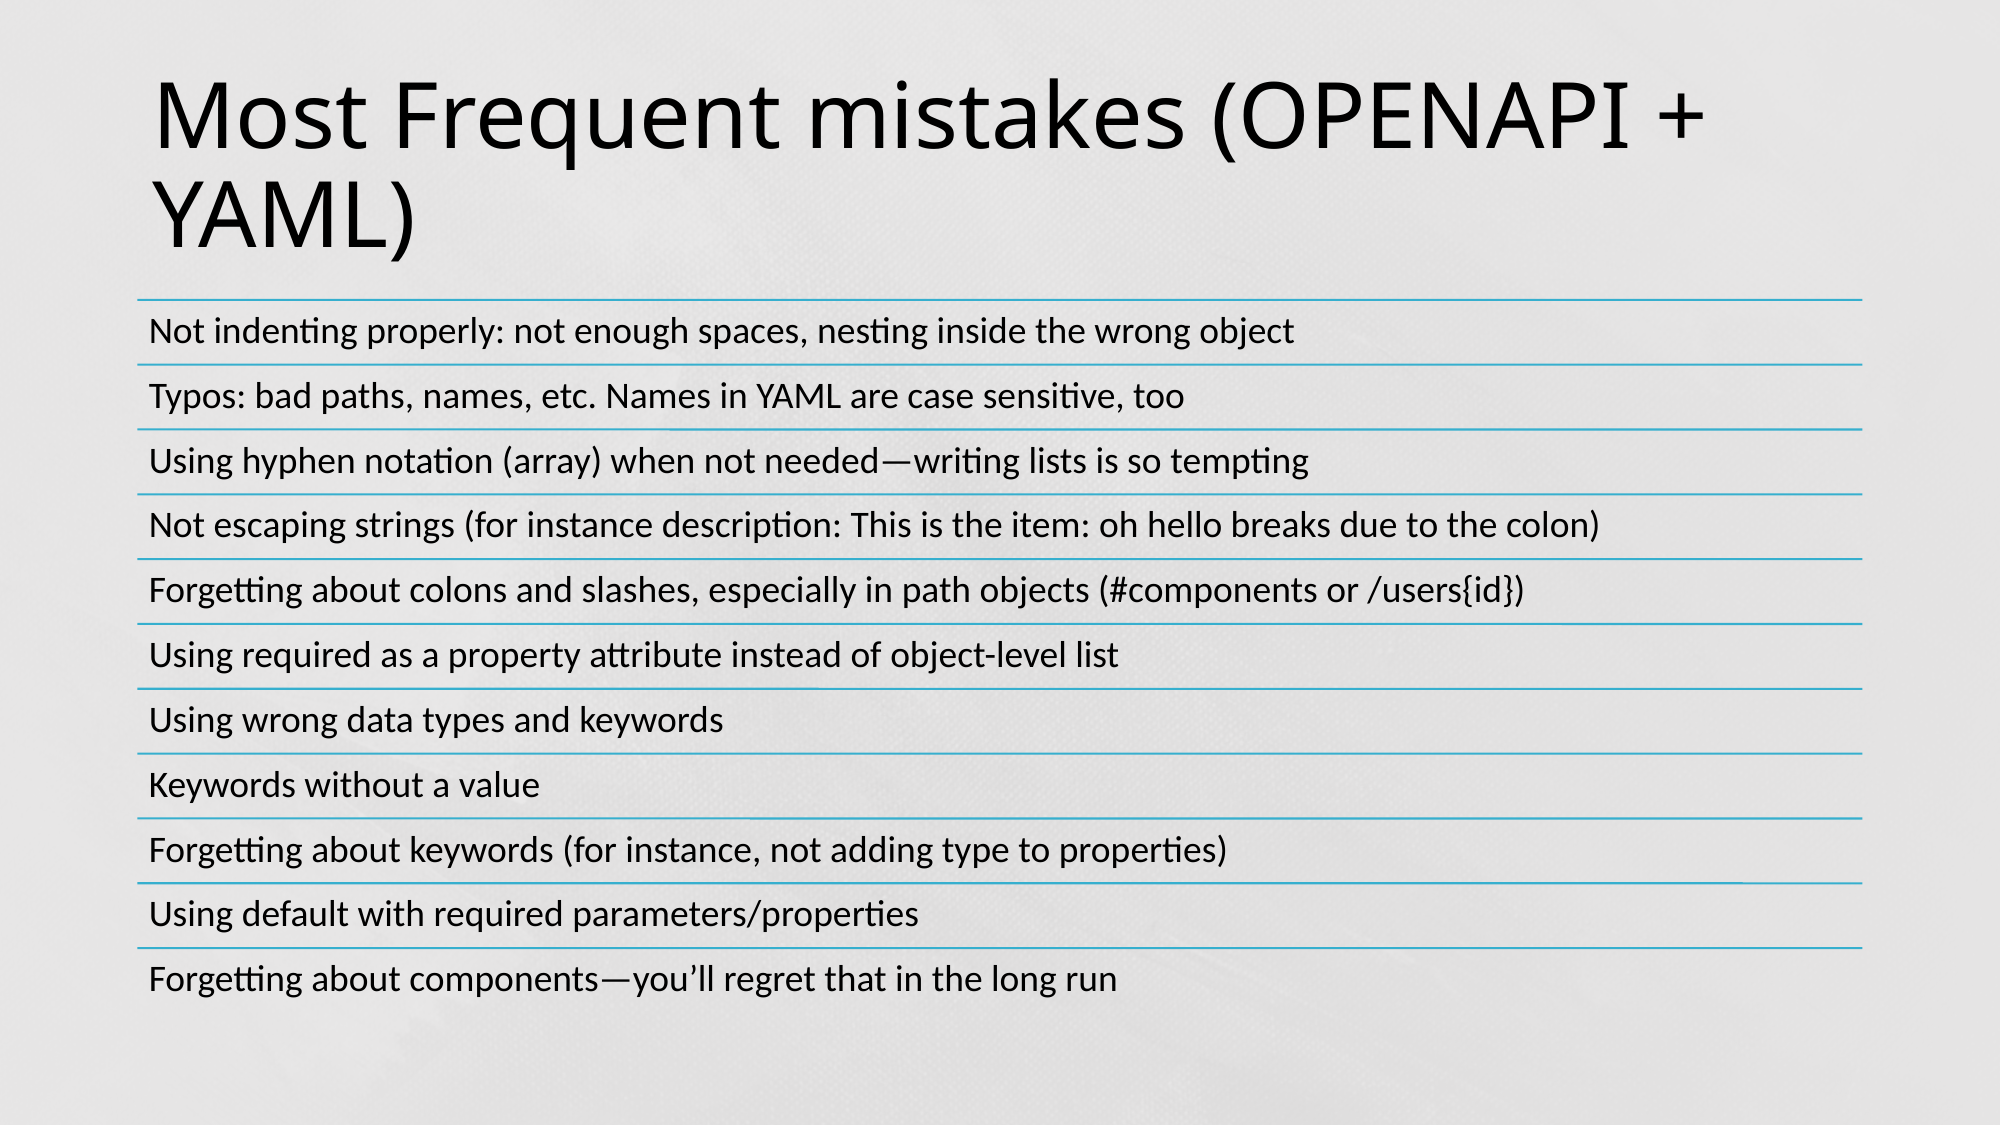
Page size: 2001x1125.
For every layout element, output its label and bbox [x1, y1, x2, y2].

picture [0, 0, 2000, 1125]
list [137, 299, 1863, 1014]
